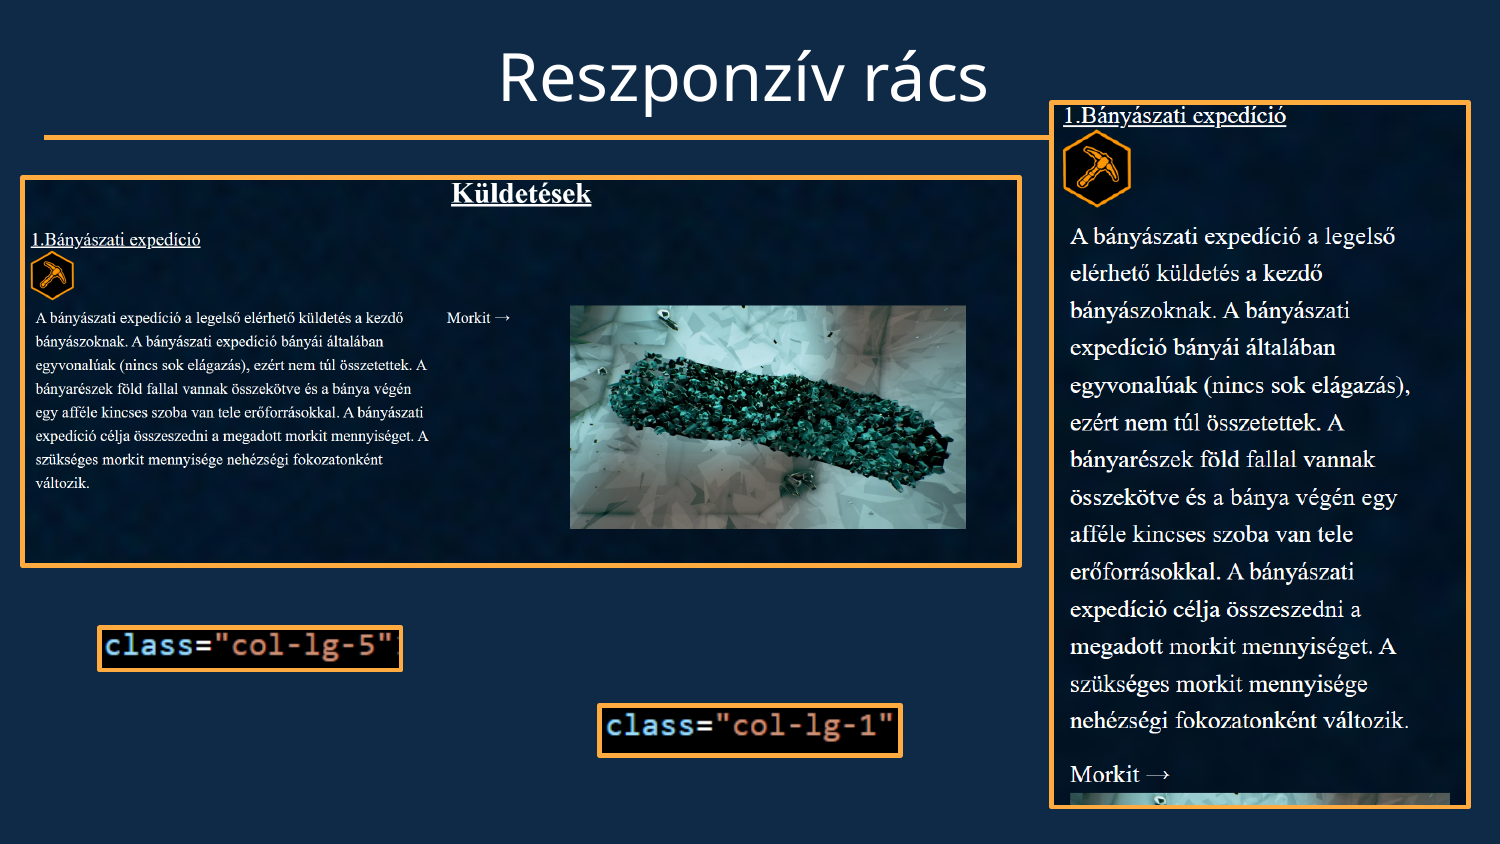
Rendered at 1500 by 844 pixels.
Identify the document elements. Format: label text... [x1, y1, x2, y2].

picture [601, 707, 899, 754]
picture [24, 179, 1018, 564]
text_box Reszponzív rács [482, 20, 1018, 131]
picture [101, 629, 399, 668]
picture [1053, 104, 1467, 806]
